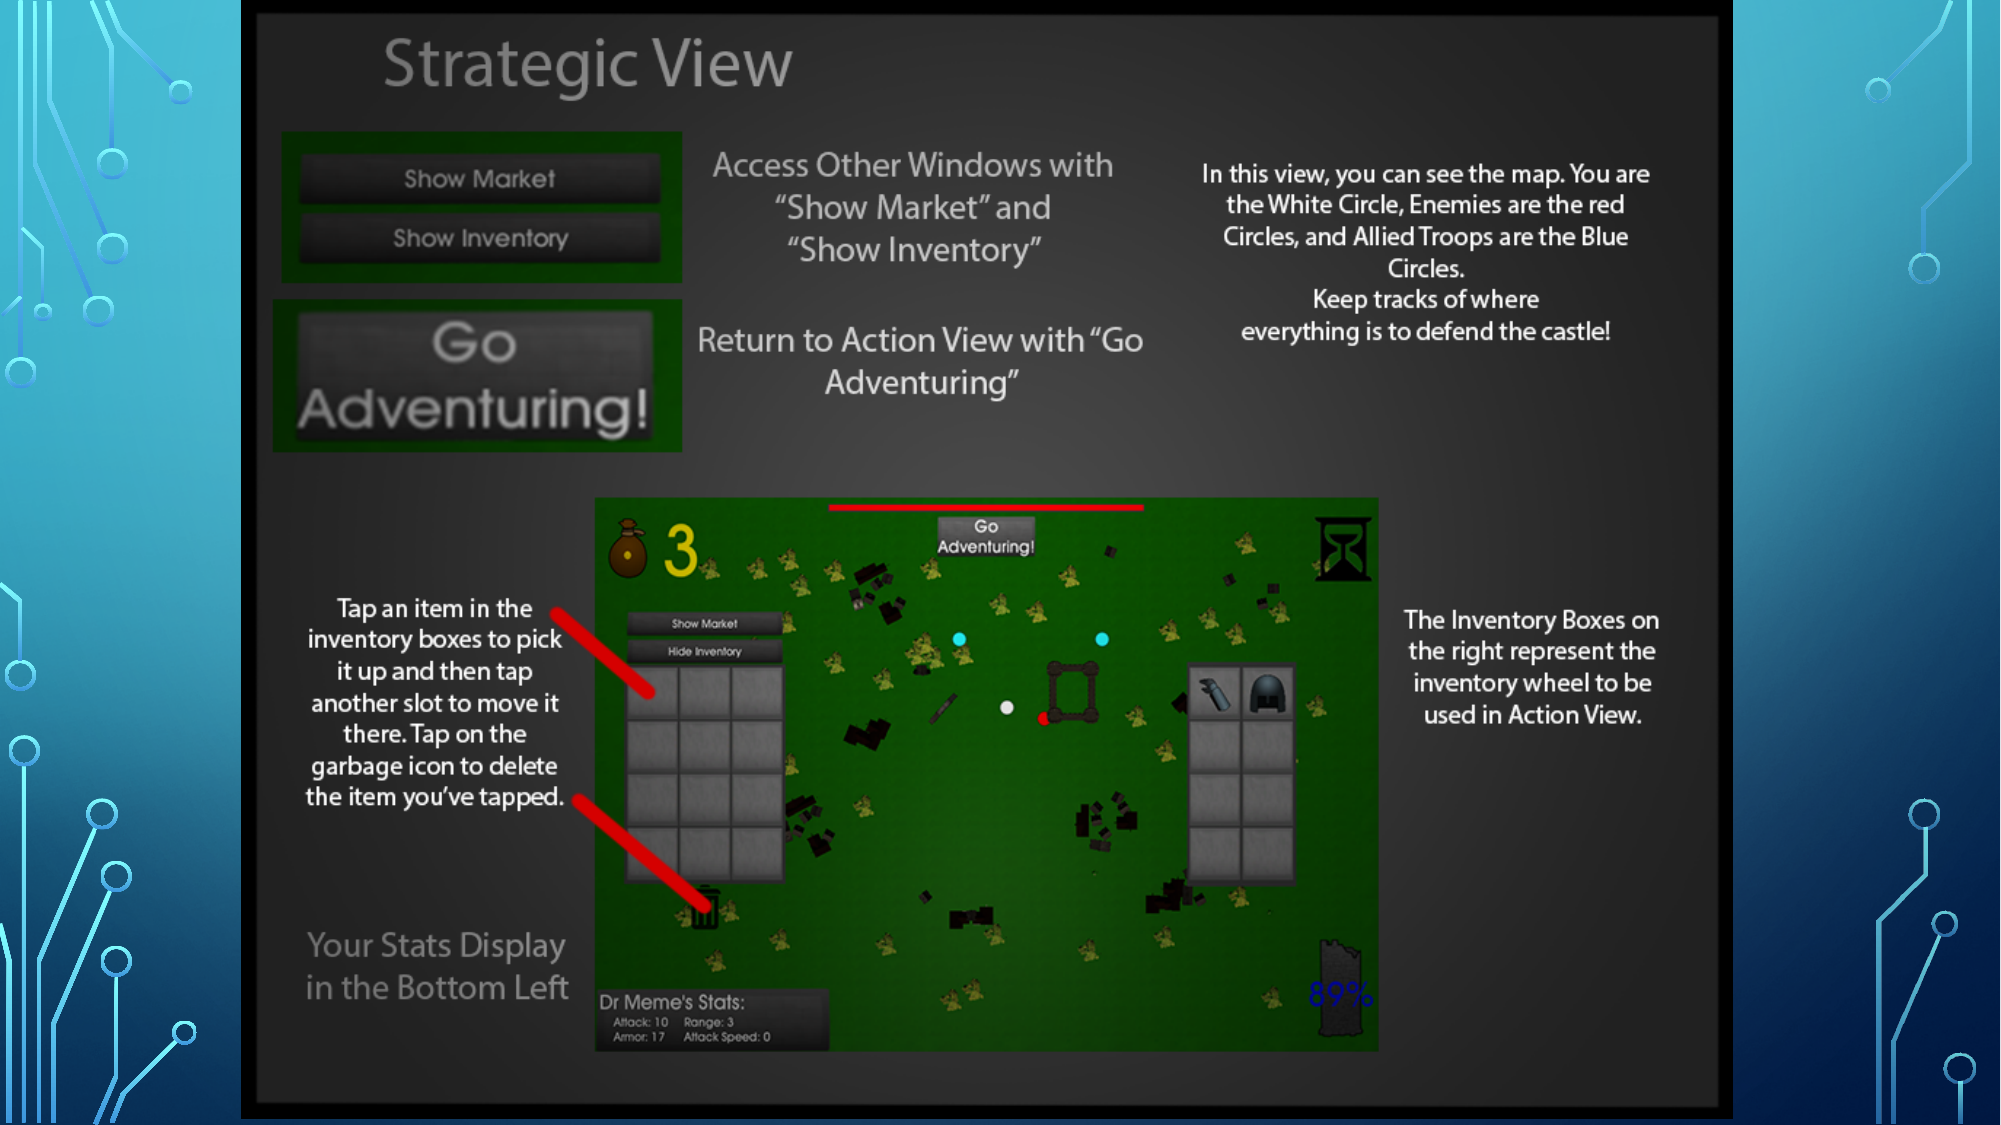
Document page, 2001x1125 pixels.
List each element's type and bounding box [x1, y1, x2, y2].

picture [241, 0, 1734, 1119]
